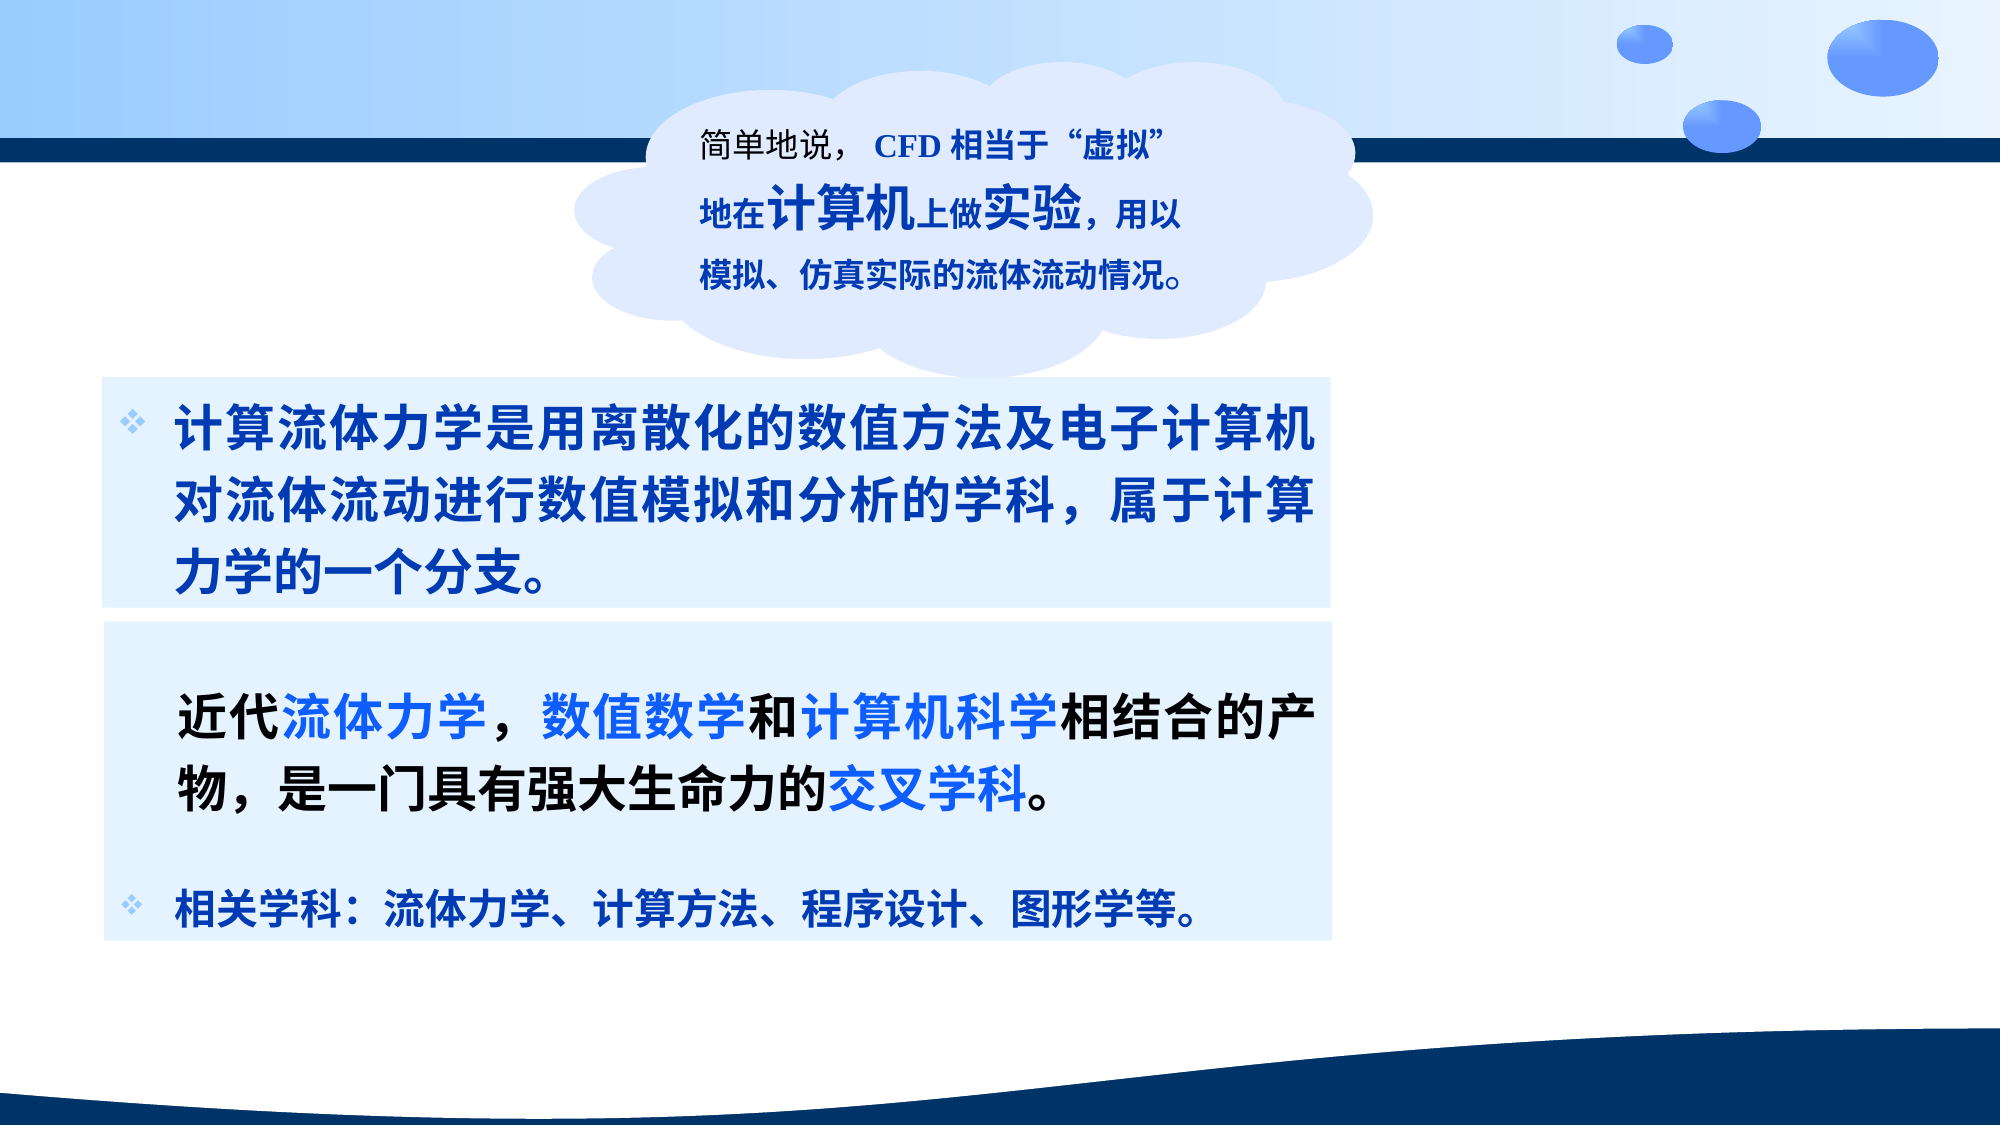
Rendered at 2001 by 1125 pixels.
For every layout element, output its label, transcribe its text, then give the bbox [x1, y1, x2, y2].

text_box 简单地说，CFD相当于“虚拟”地在计算机上做实验，用以模拟、仿真实际的流体流动情况。 [574, 62, 1374, 376]
text_box 近代流体力学，数值数学和计算机科学相结合的产物，是一门具有强大生命力的交叉学科。 相关学科：流体力学、计算方法、程序设计、图形学等。 [103, 621, 1333, 941]
text_box 计算流体力学是用离散化的数值方法及电子计算机对流体流动进行数值模拟和分析的学科，属于计算力学的一个分支。 [102, 376, 1331, 608]
